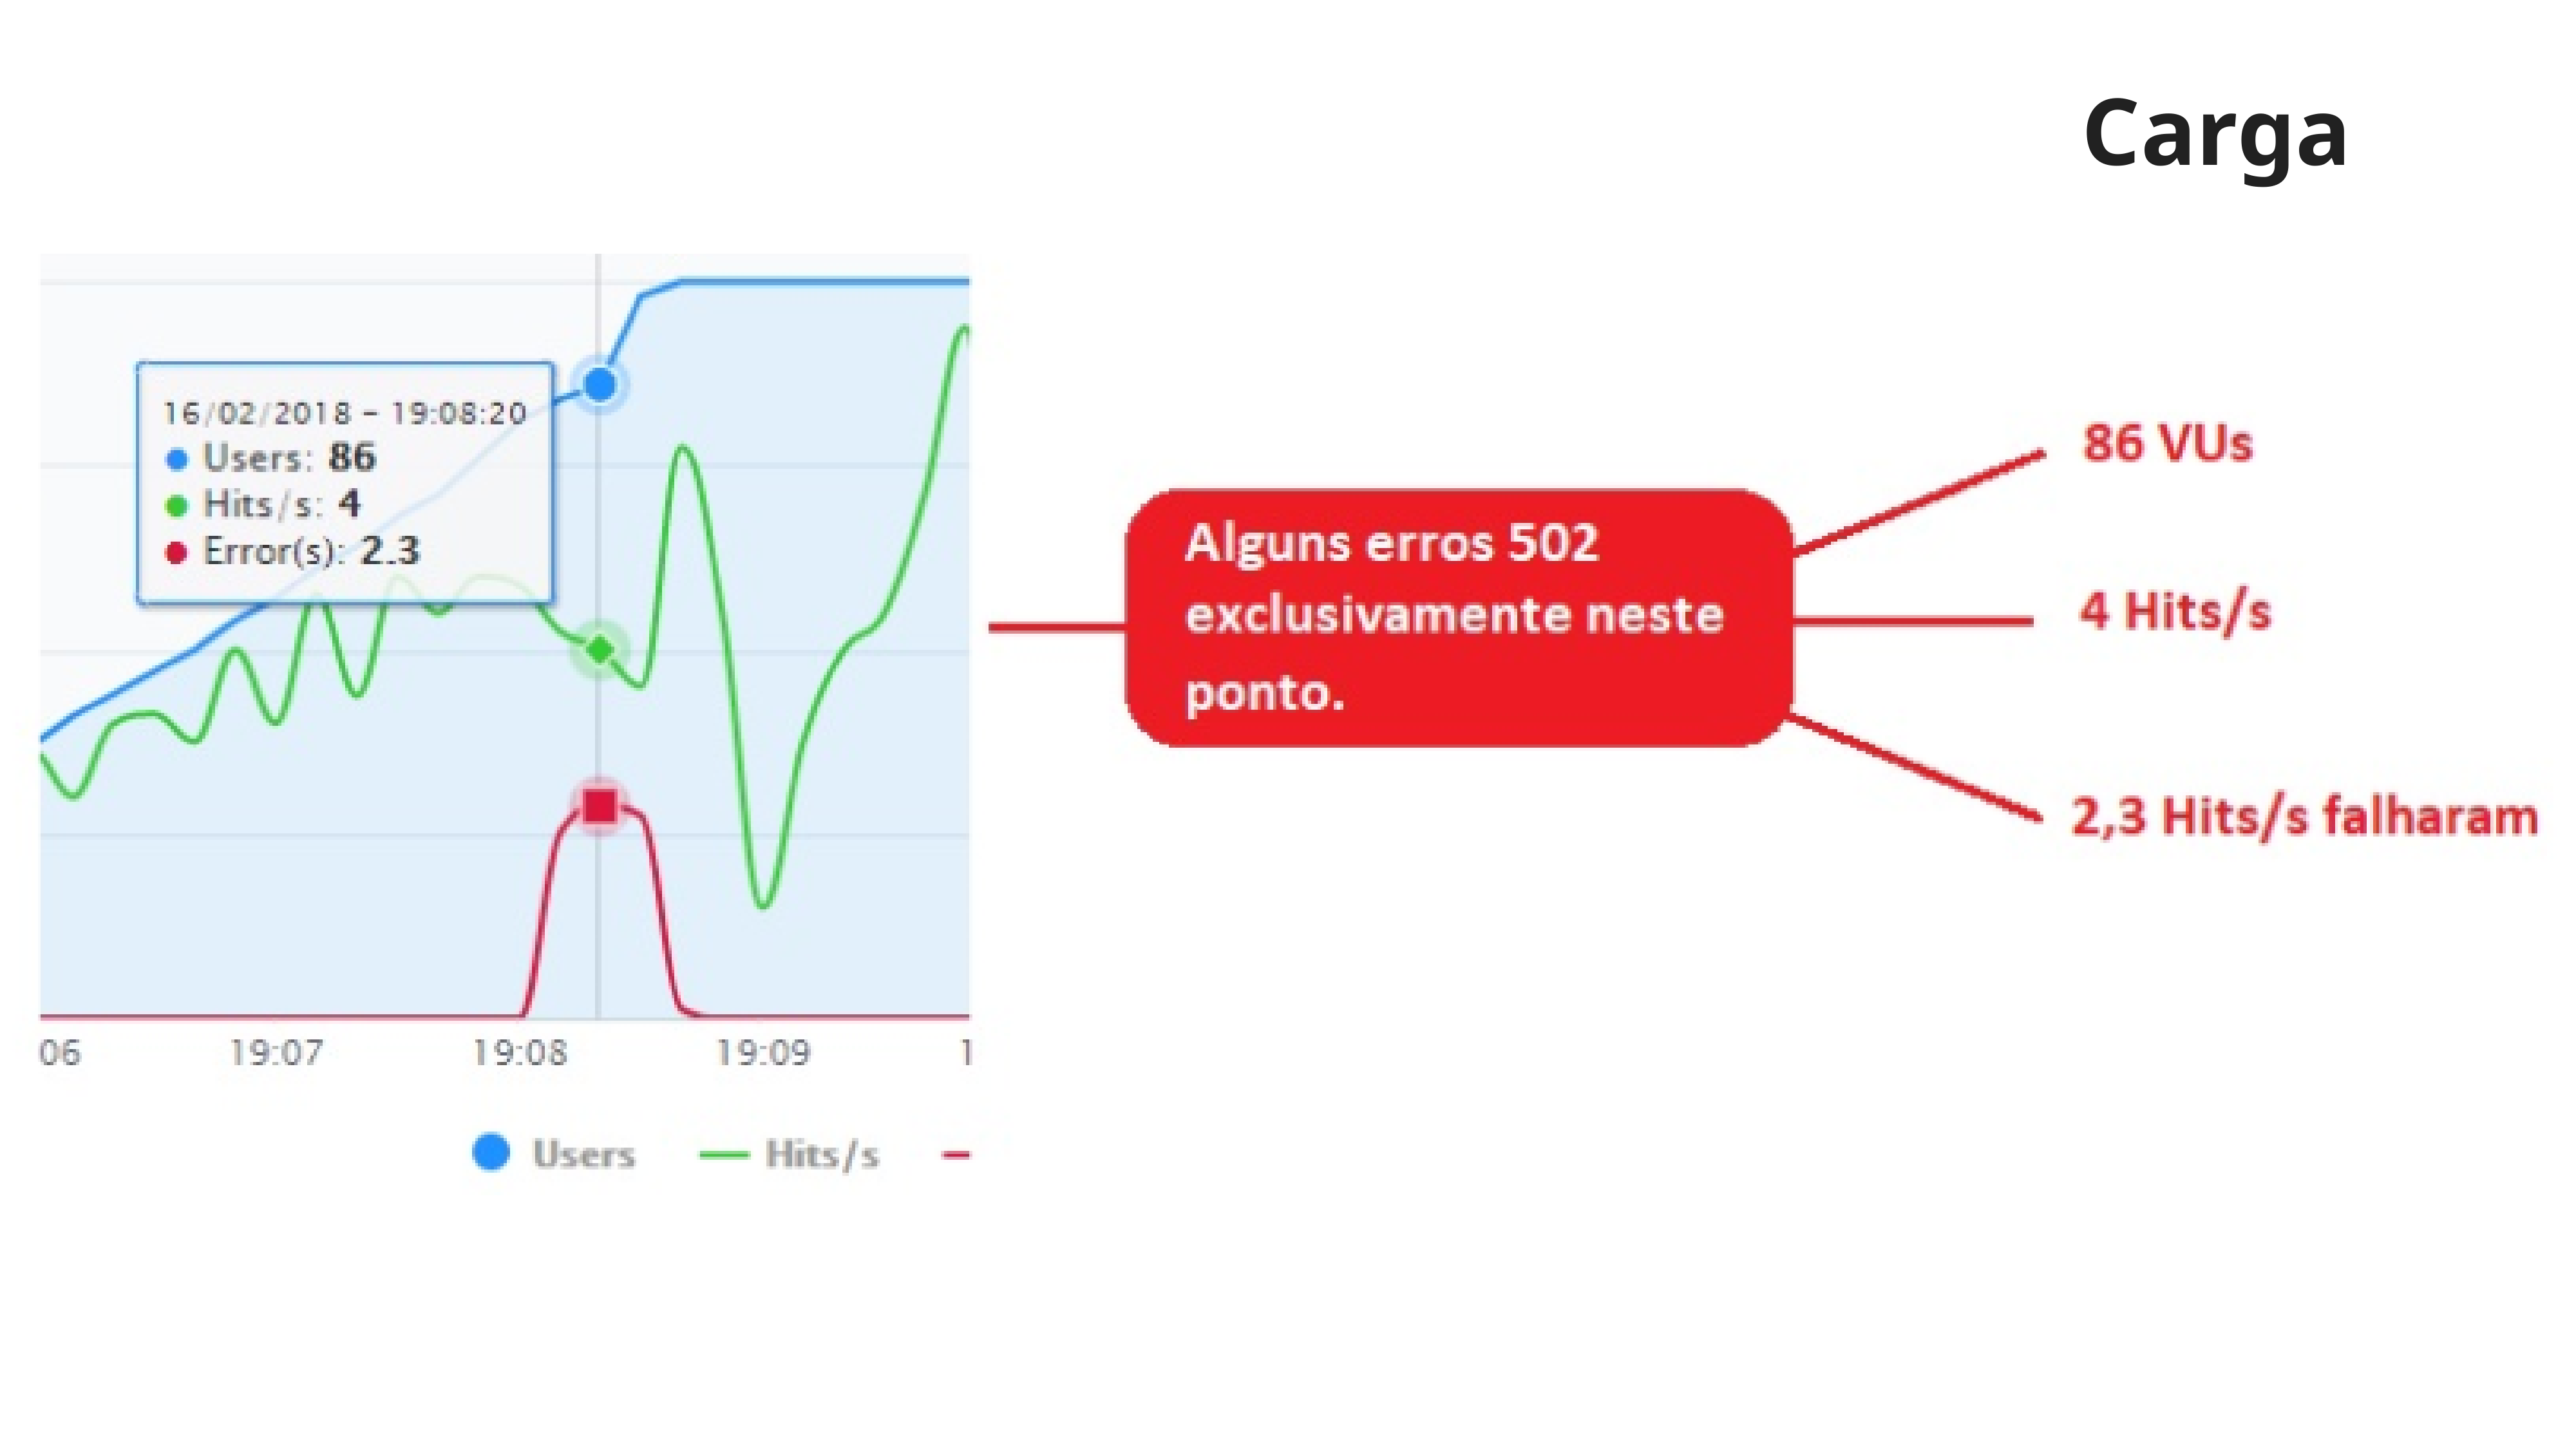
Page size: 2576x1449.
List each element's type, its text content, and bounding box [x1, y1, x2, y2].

title Carga [138, 75, 2362, 208]
picture [0, 254, 2576, 1195]
